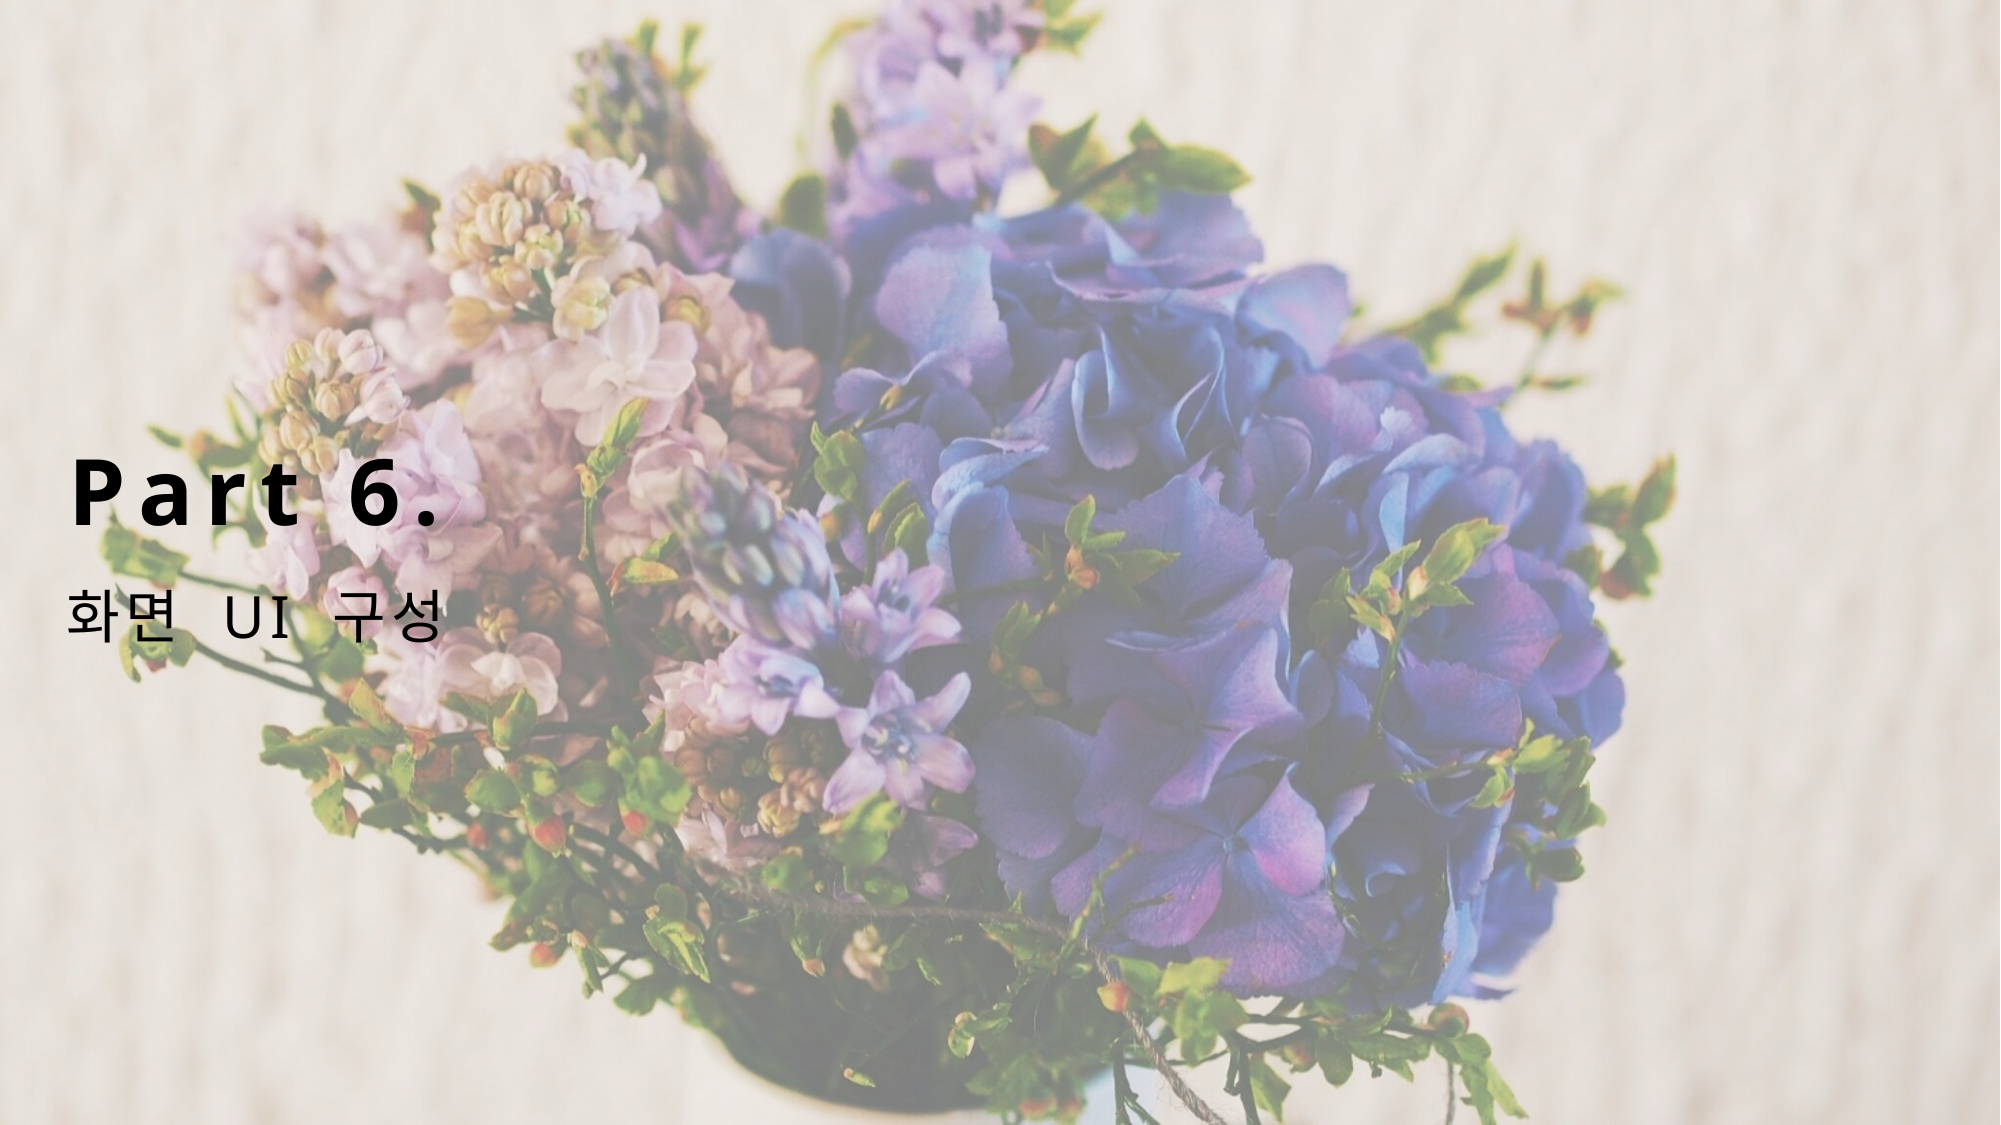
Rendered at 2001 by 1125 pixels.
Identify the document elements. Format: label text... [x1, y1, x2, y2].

text_box [0, 0, 2000, 1125]
text_box 화면 UI 구성 [51, 572, 461, 658]
text_box Part 6. [53, 426, 455, 551]
